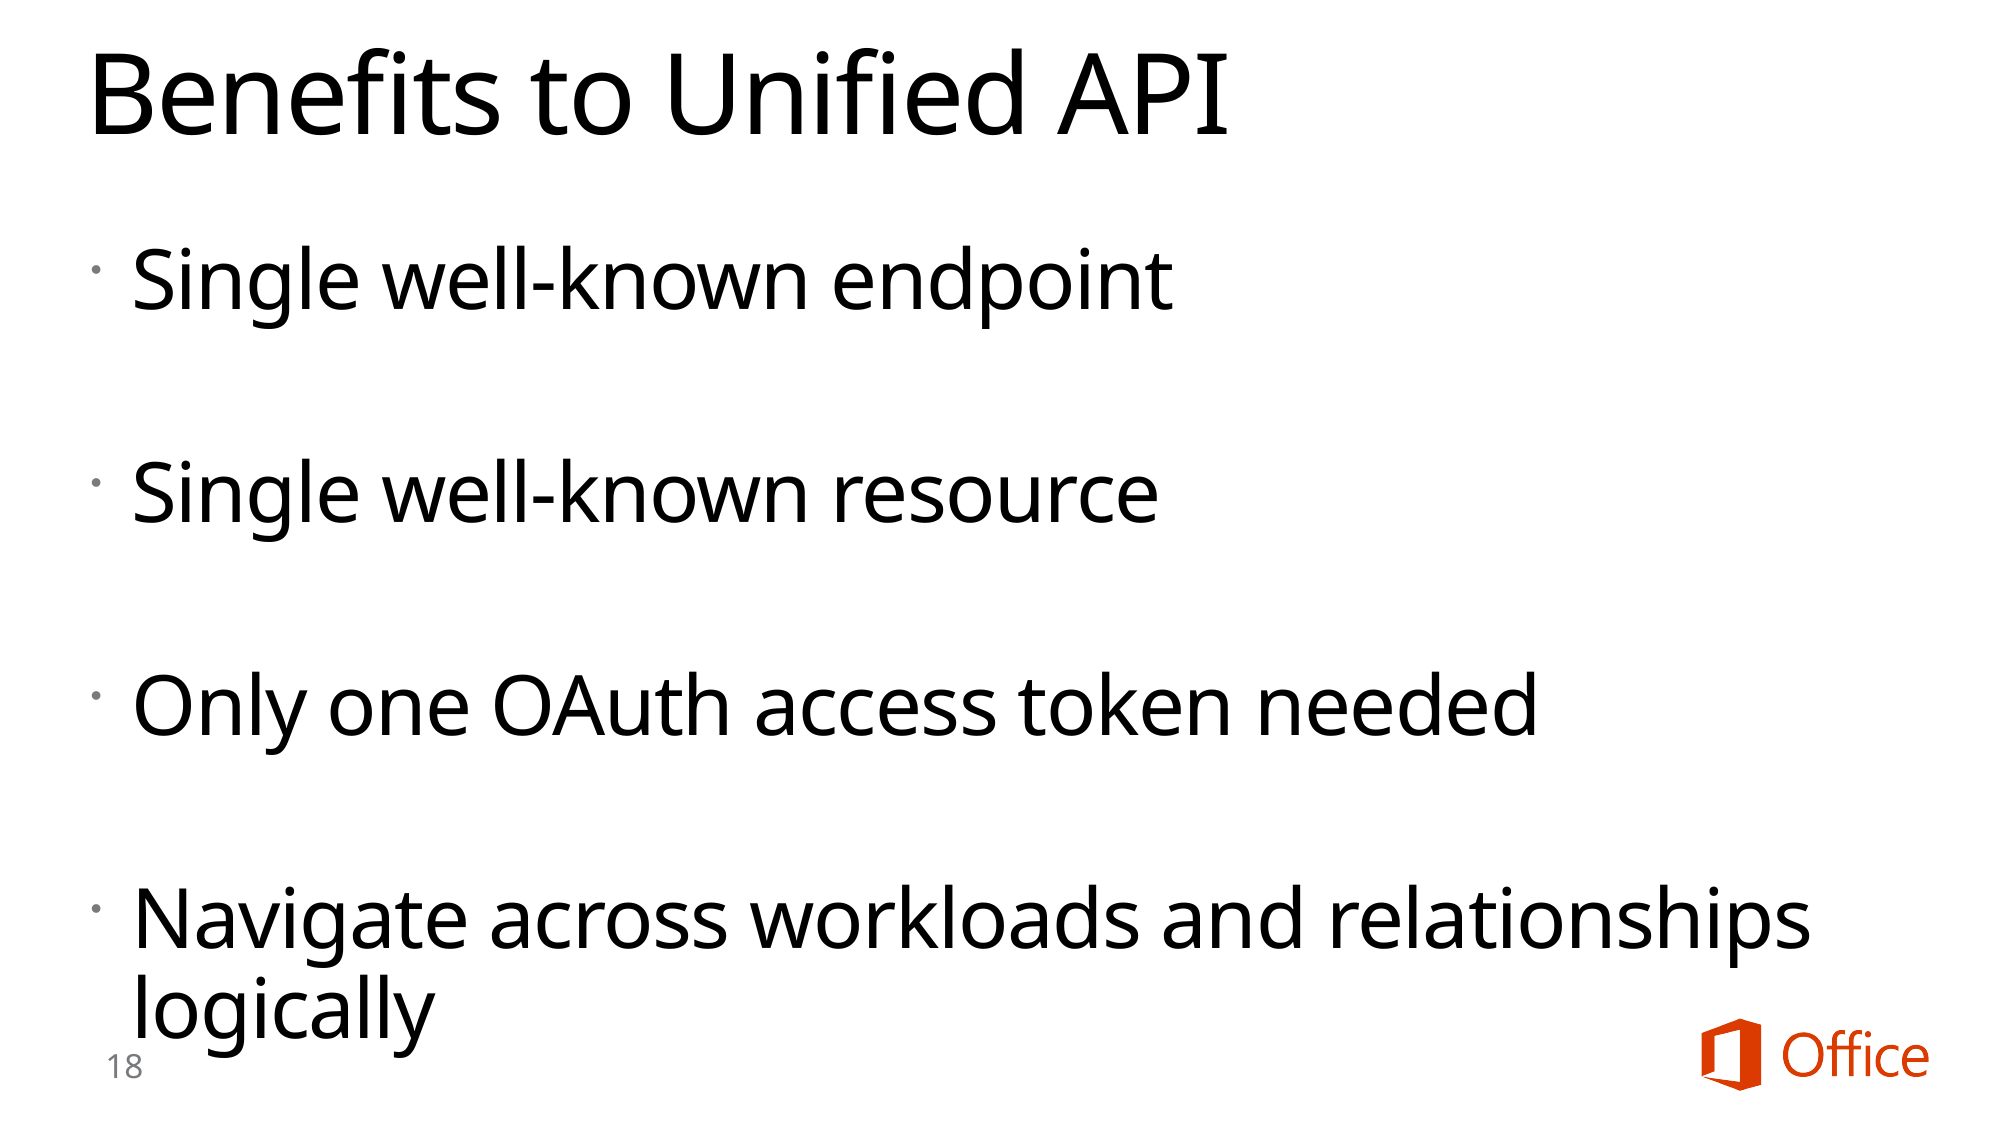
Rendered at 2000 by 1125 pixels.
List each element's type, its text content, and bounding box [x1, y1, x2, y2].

picture [1670, 987, 1960, 1122]
slide_number 18 [85, 1049, 178, 1086]
list Single well-known endpoint Single well-known resource Only one OAuth access token needed Navigate across workloads and relationships logically [85, 237, 1914, 573]
title Benefits to Unified API [85, 37, 1914, 161]
